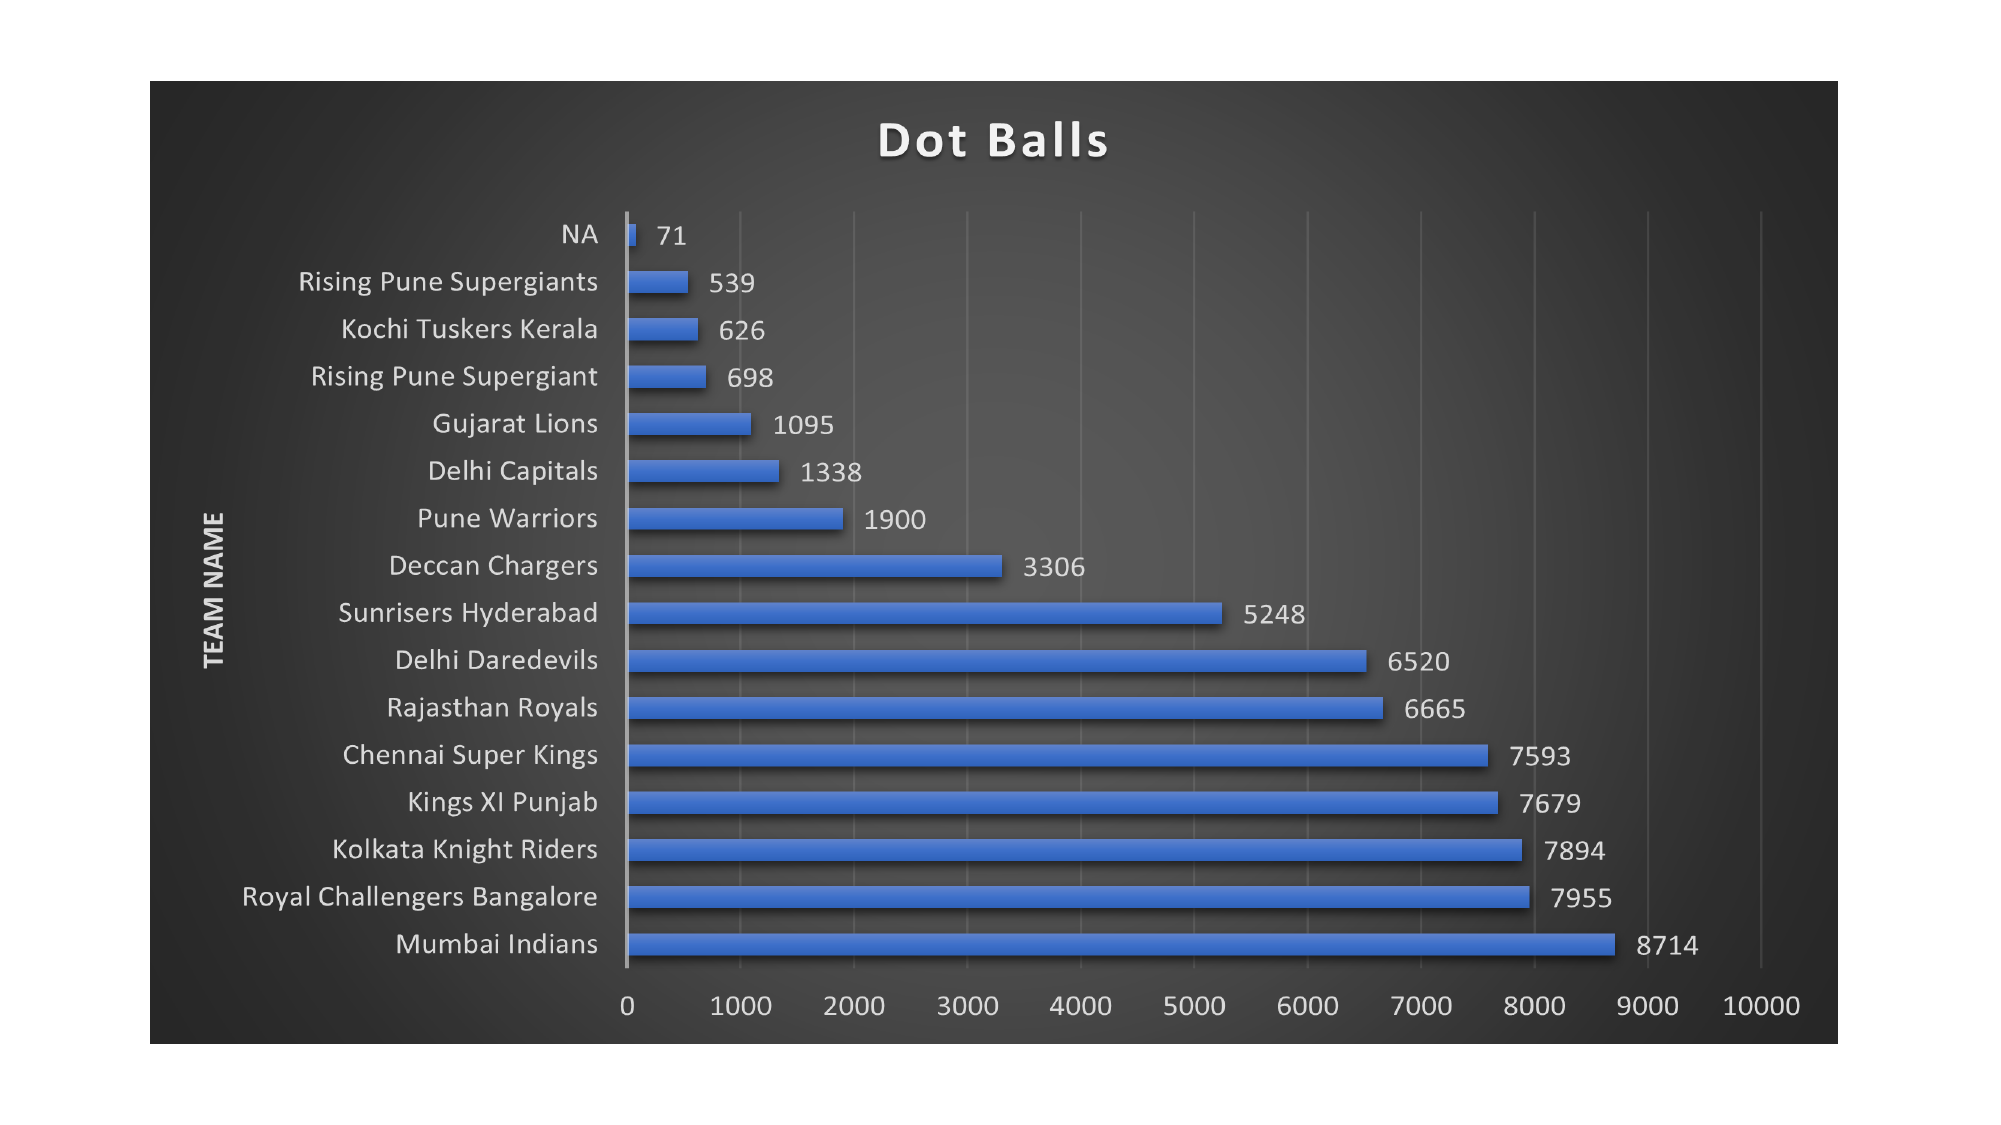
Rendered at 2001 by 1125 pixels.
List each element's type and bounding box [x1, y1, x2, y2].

picture [149, 80, 1838, 1044]
